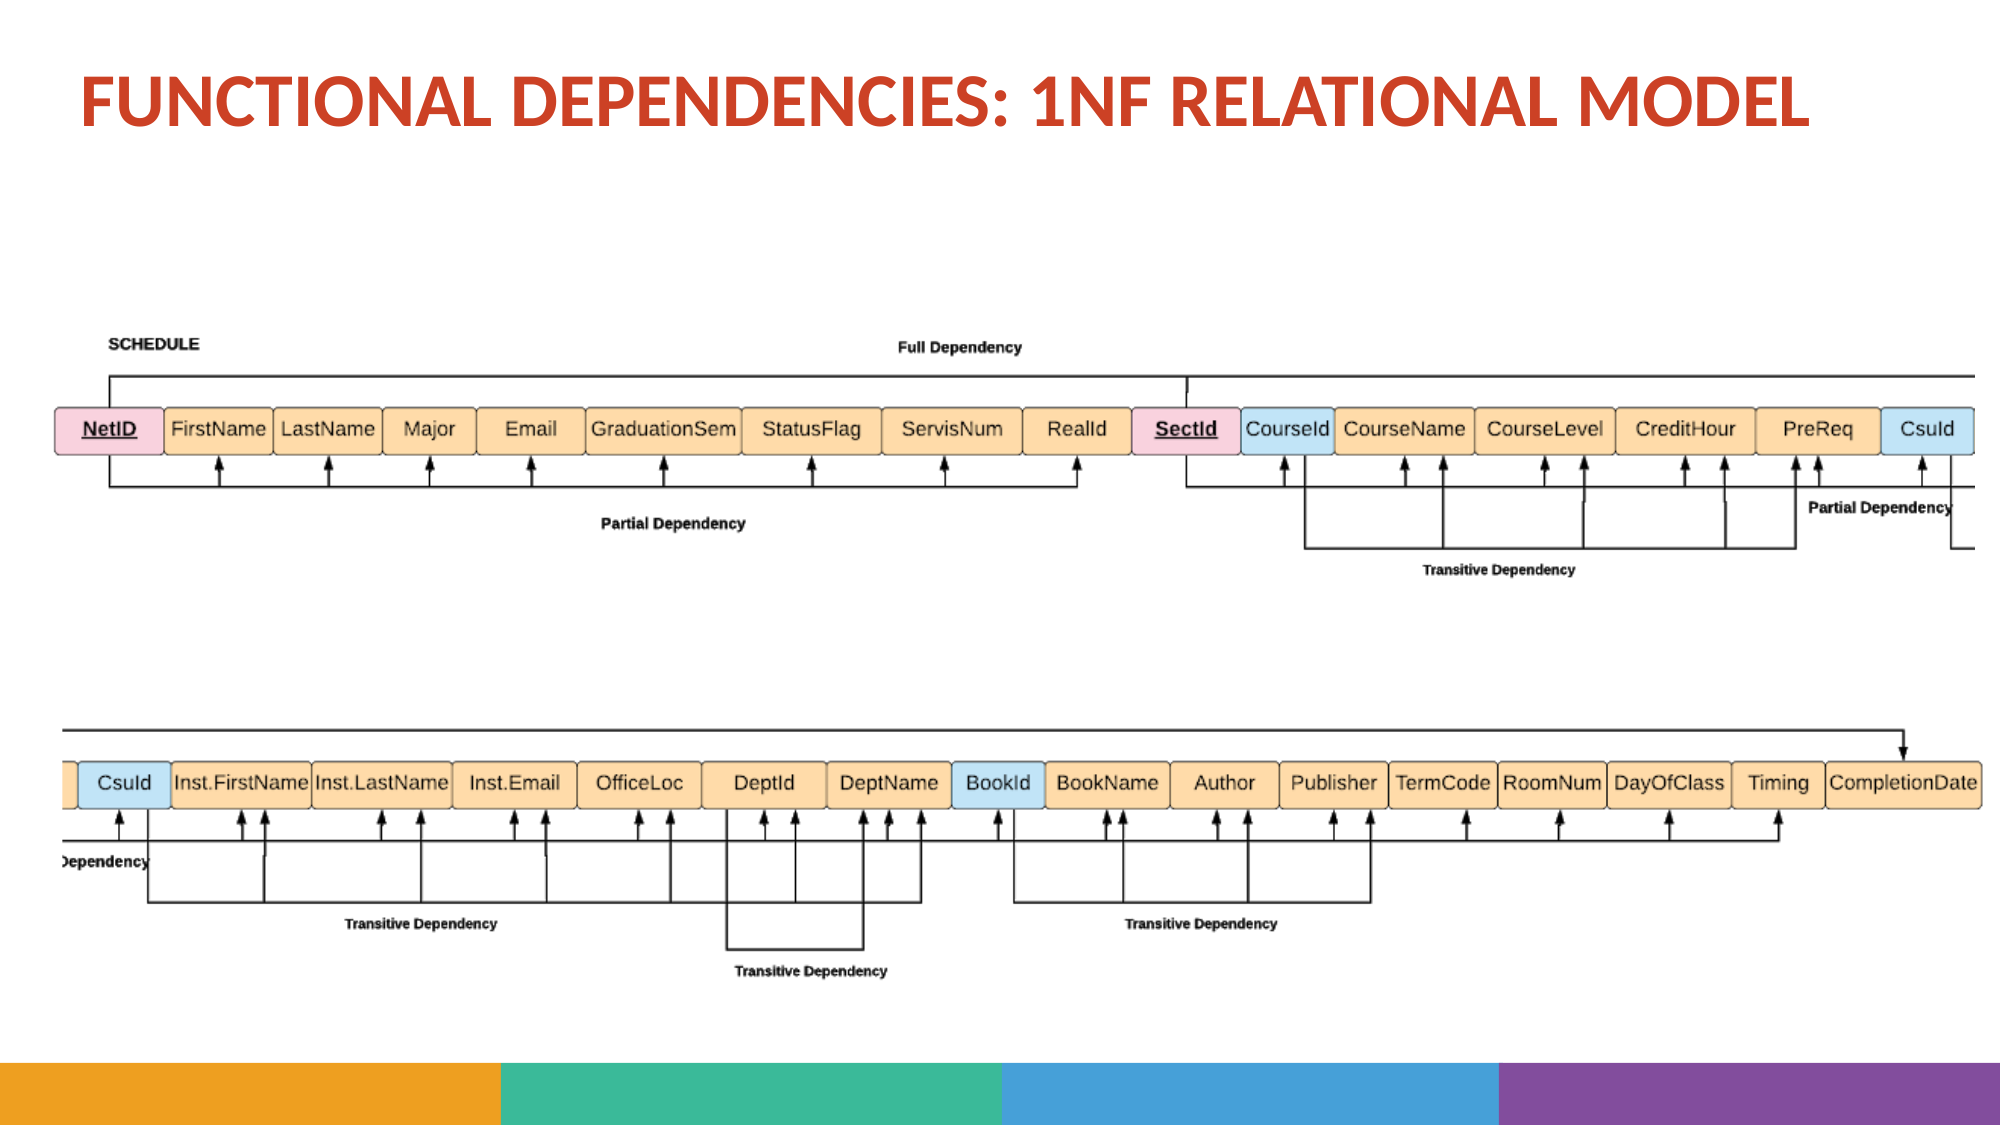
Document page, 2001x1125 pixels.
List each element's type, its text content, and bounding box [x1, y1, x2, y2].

picture [24, 282, 2001, 1029]
title FUNCTIONAL DEPENDENCIES: 1NF RELATIONAL MODEL [44, 50, 1975, 153]
